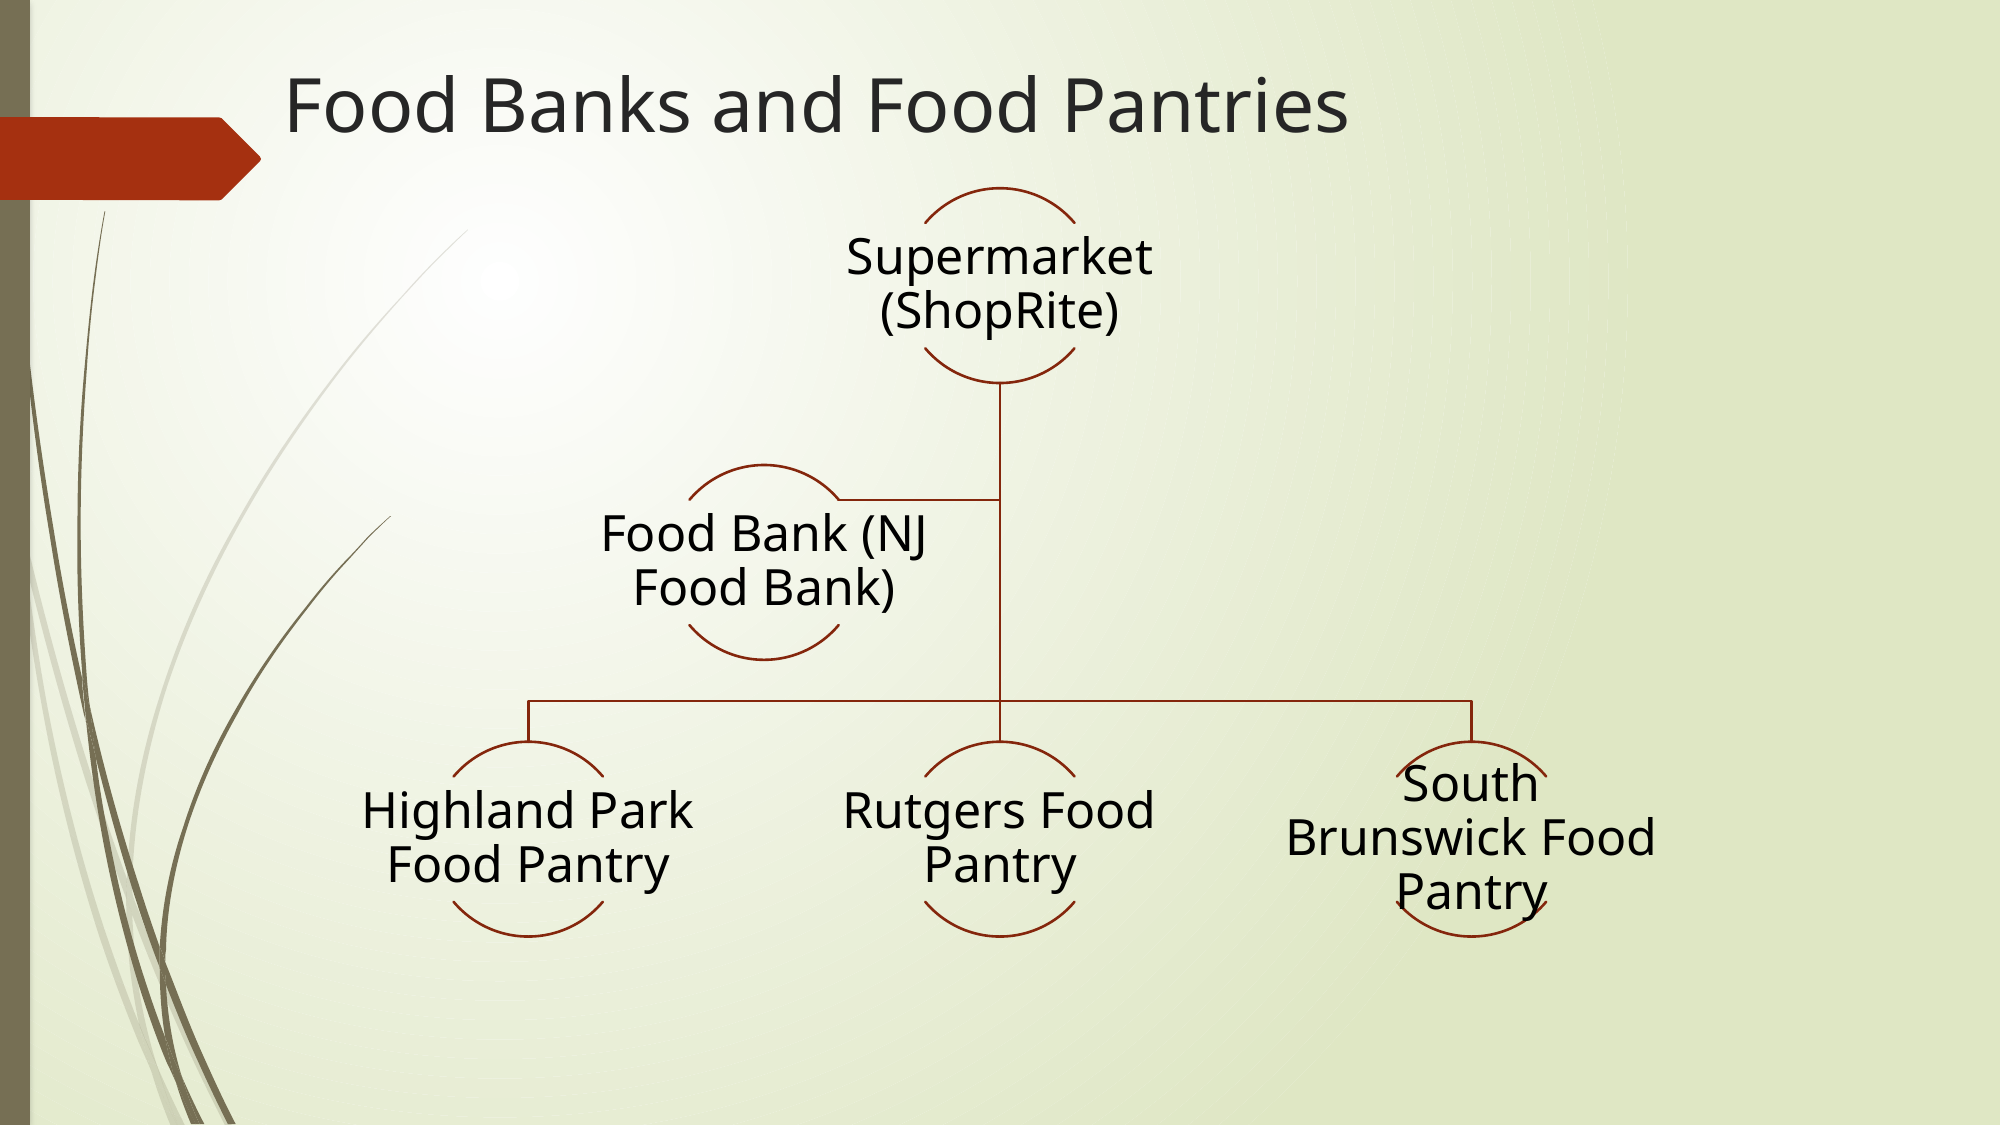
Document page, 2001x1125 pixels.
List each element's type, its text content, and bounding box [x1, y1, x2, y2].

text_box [332, 117, 1667, 1008]
title Food Banks and Food Pantries [269, 50, 1731, 261]
